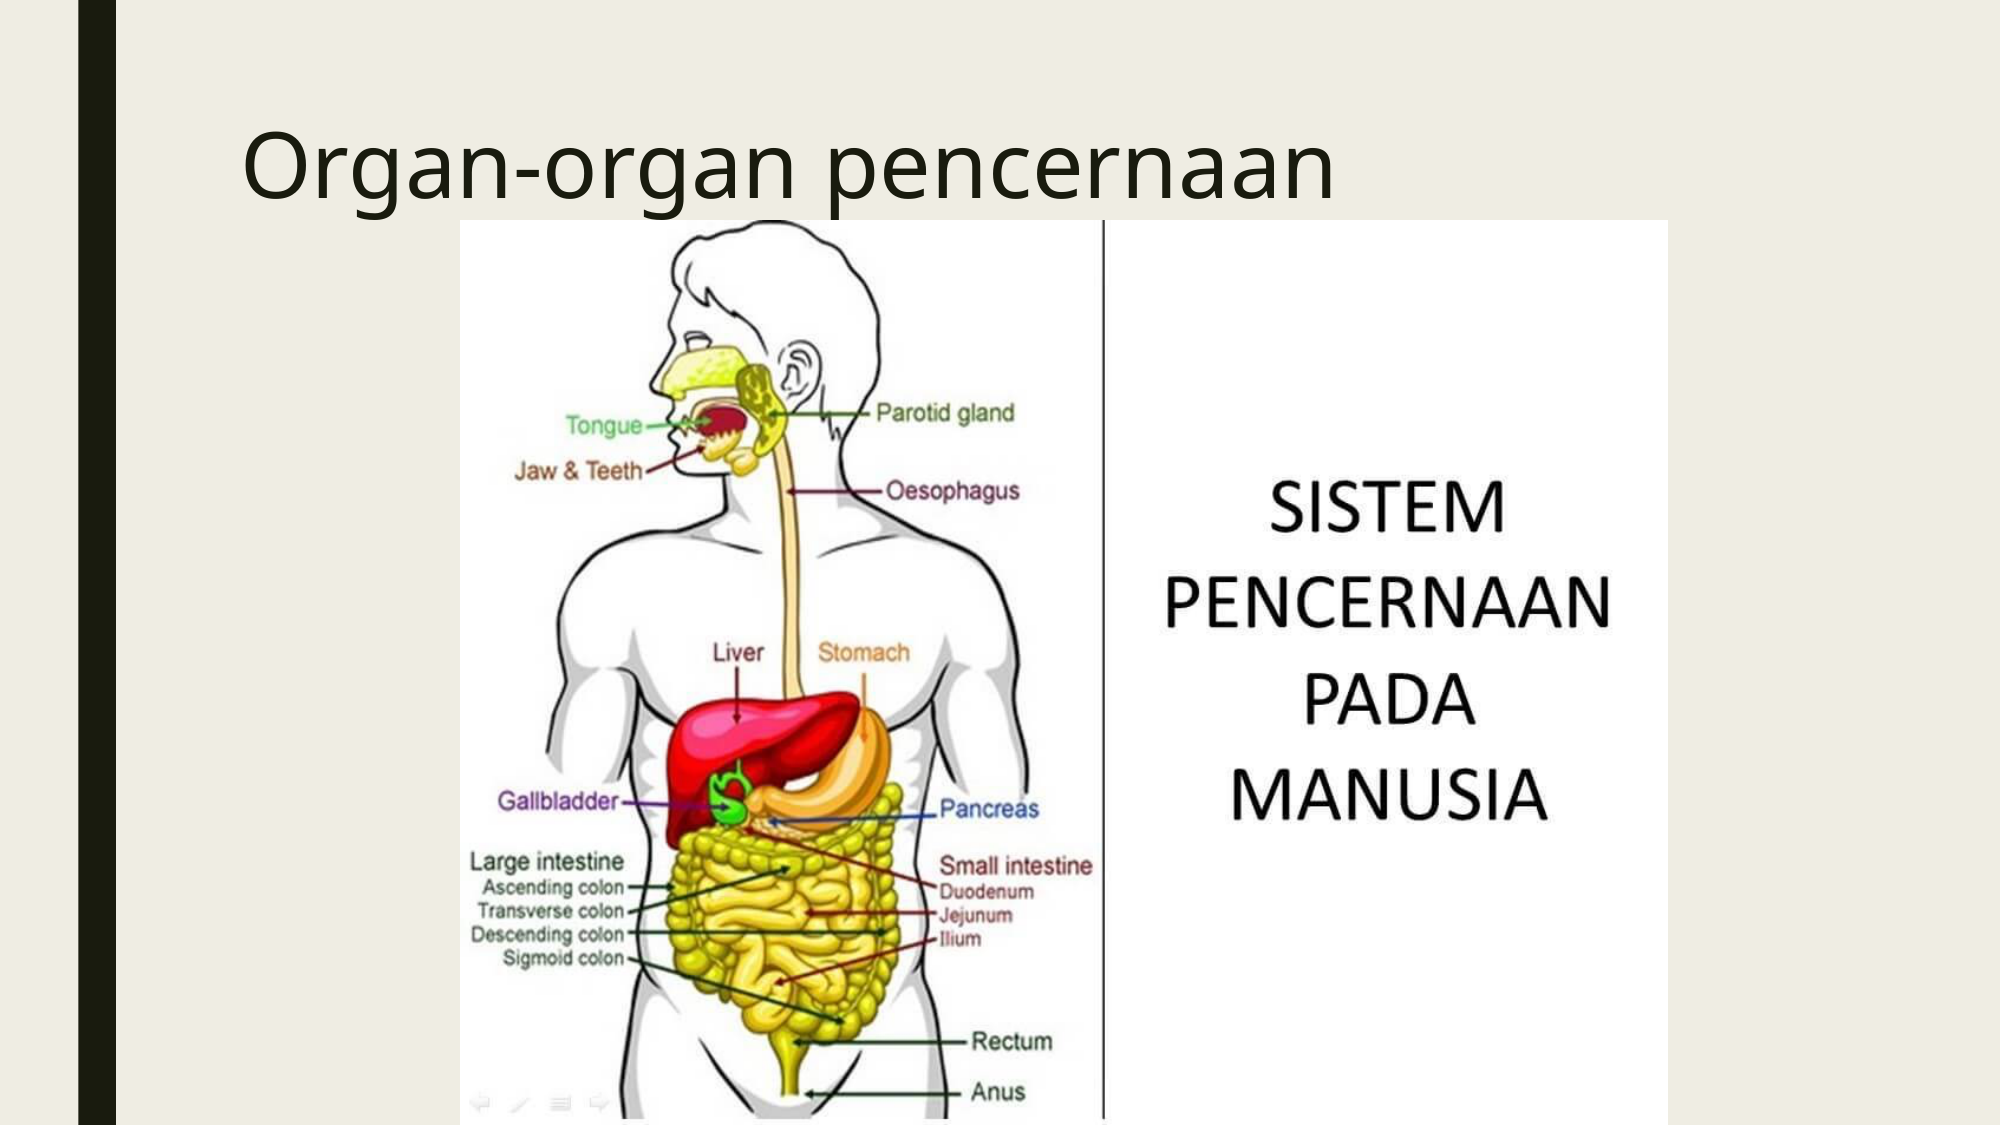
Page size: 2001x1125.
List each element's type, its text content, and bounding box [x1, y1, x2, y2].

title Organ-organ pencernaan [225, 112, 1800, 357]
picture [460, 220, 1668, 1125]
